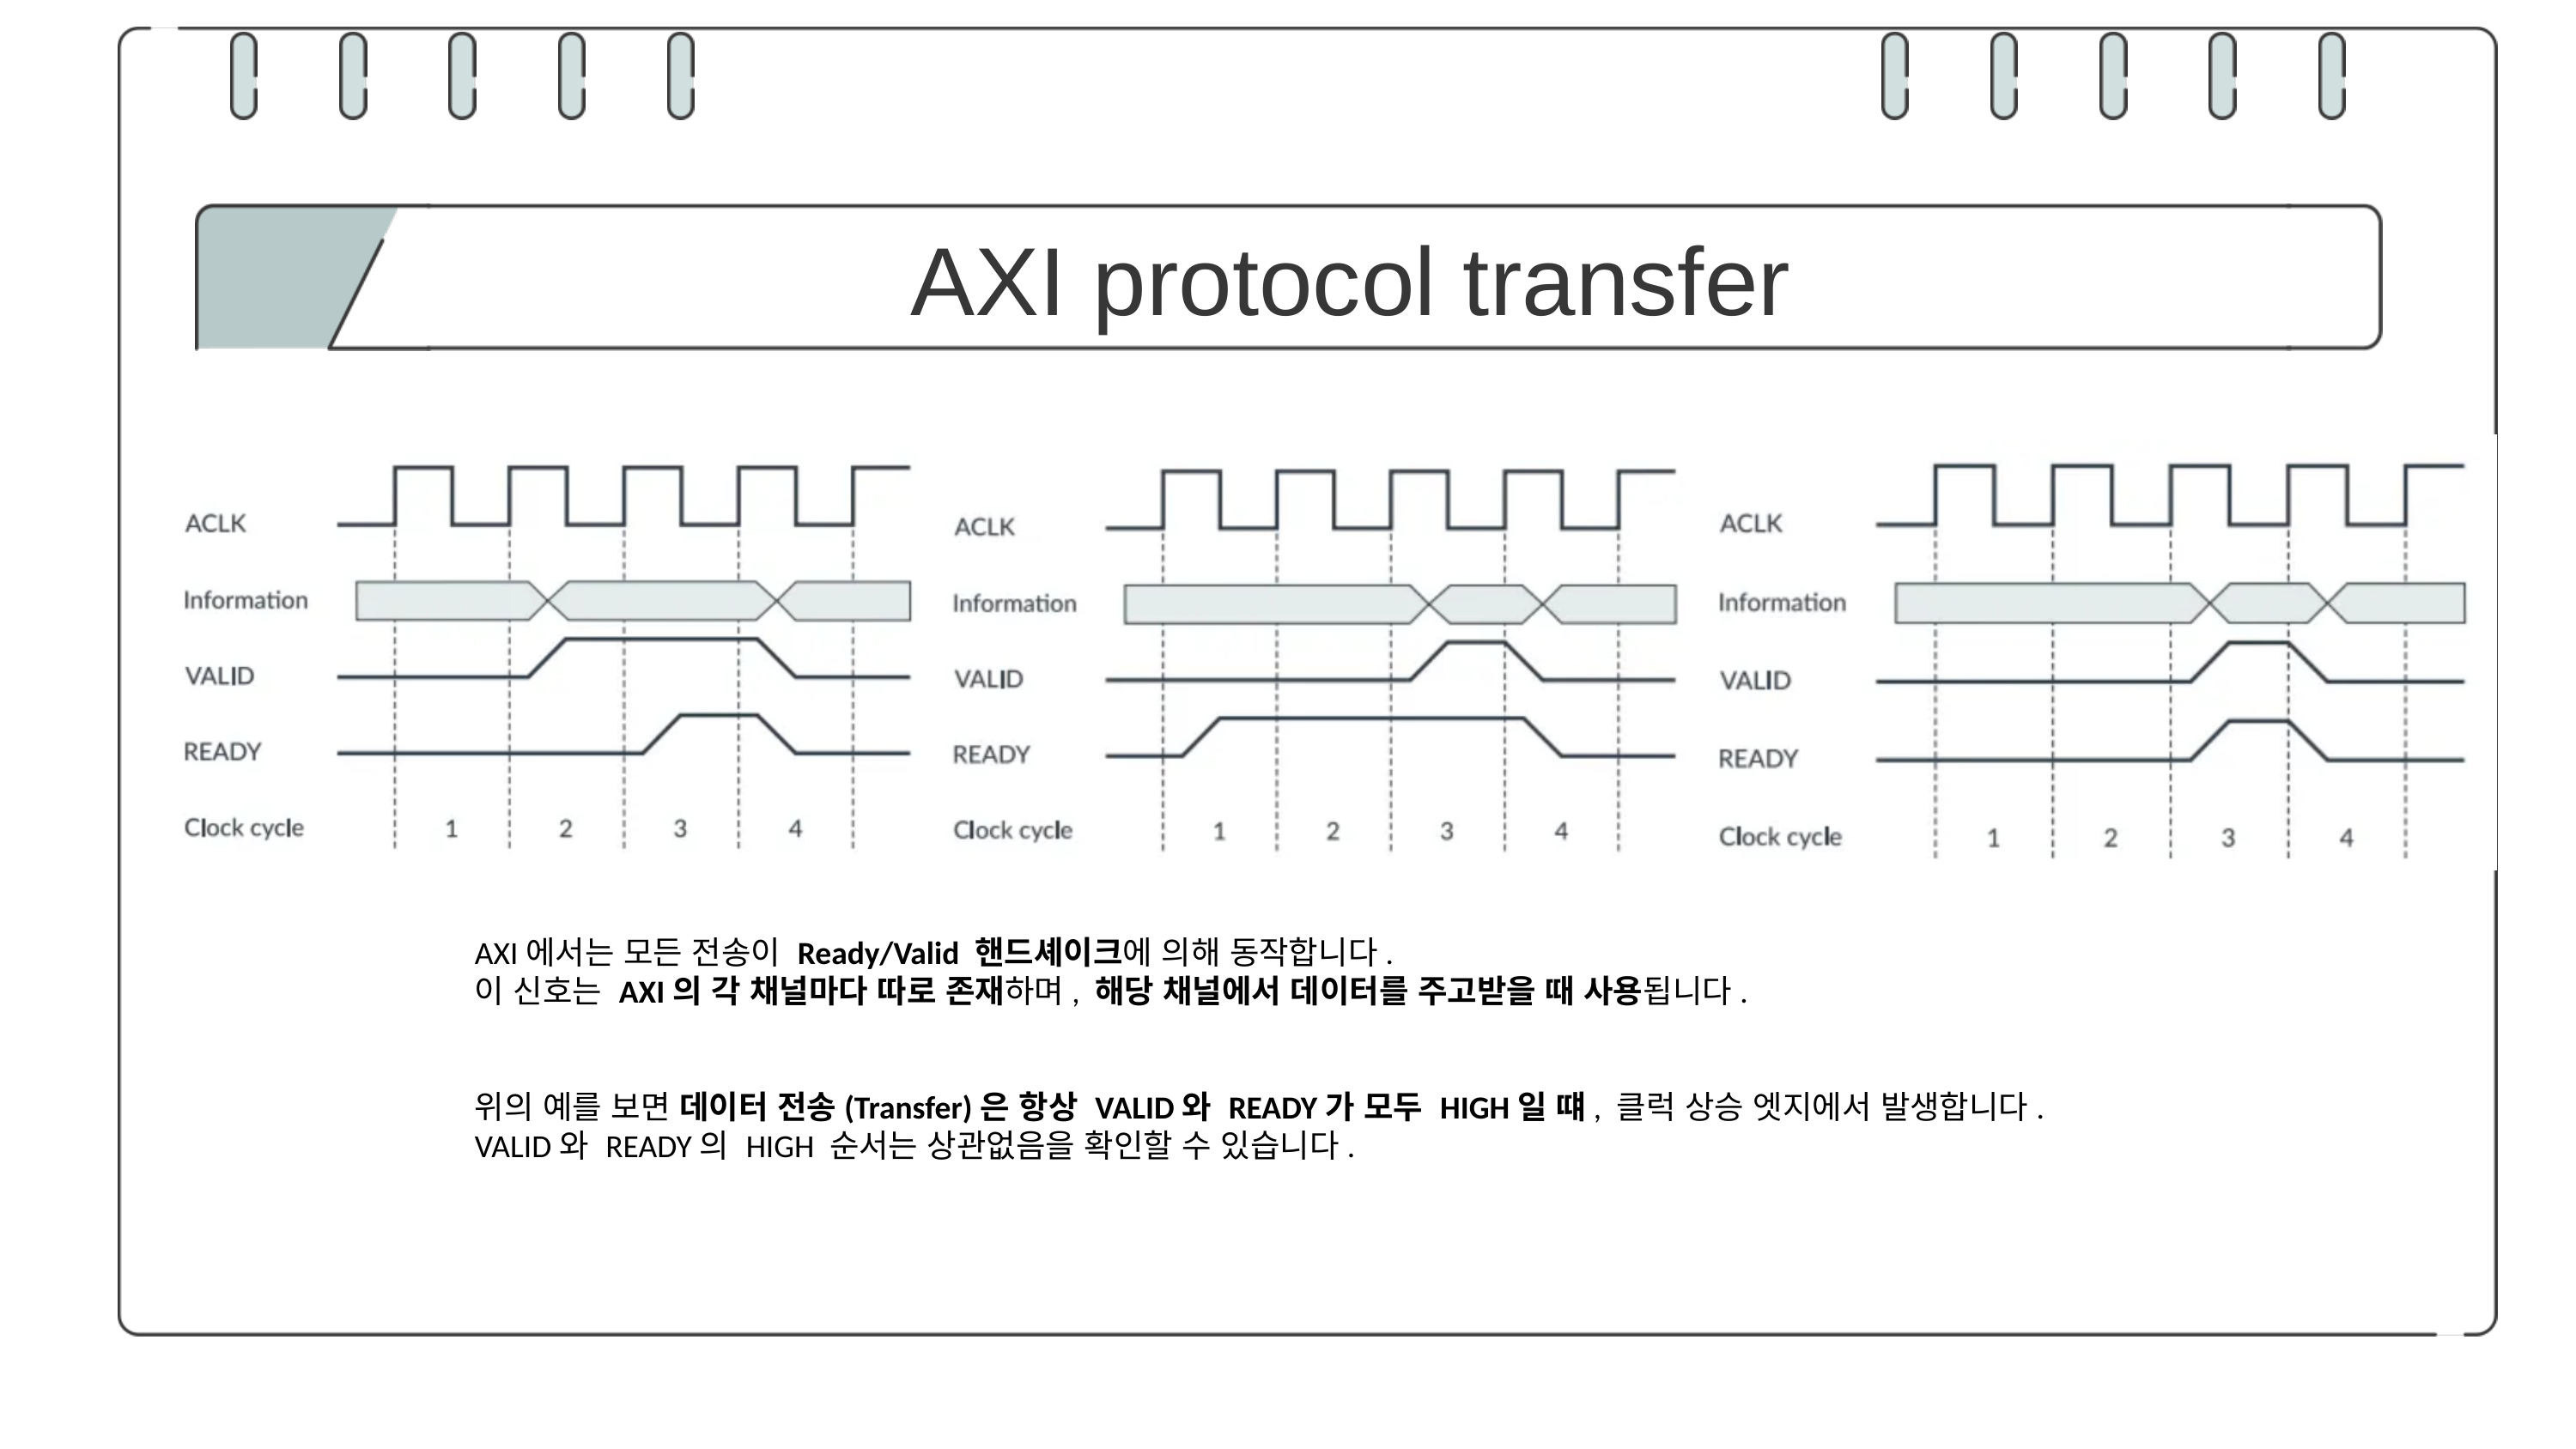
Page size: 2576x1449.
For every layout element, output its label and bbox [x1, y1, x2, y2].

picture [118, 26, 2498, 1337]
